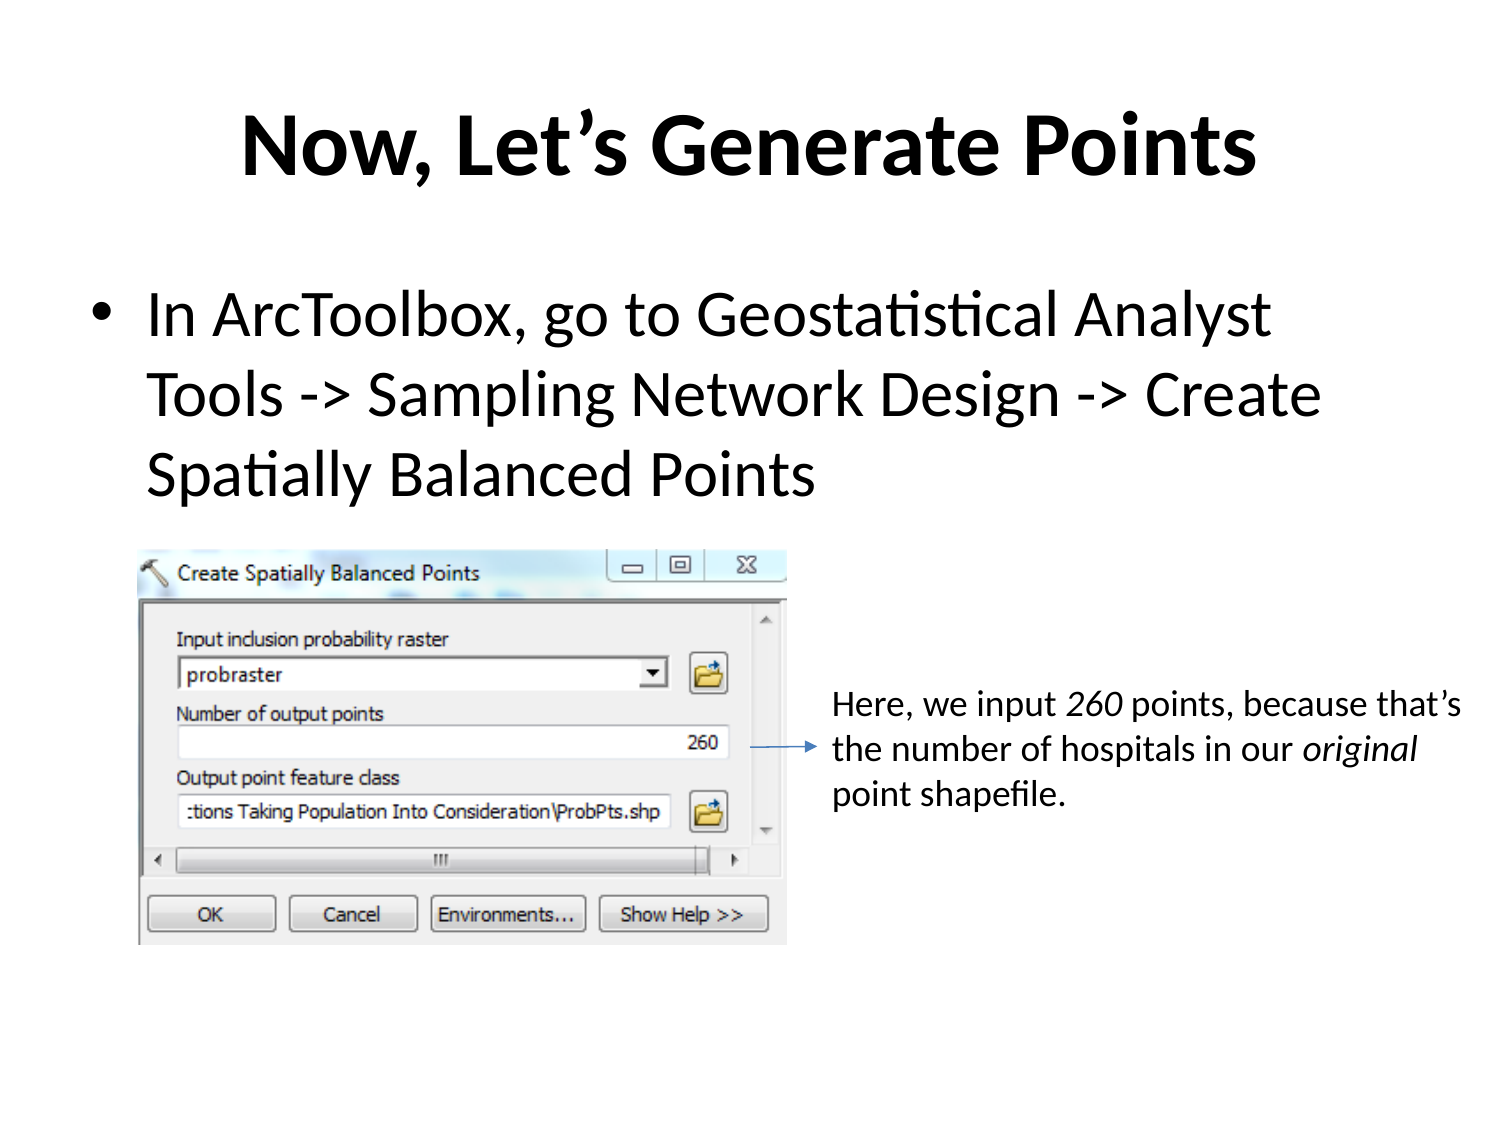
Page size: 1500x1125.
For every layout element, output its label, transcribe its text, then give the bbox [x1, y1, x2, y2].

list In ArcToolbox, go to Geostatistical Analyst Tools -> Sampling Network Design -> Create Spatially Balanced Points [75, 262, 1425, 1005]
text_box Here, we input 260 points, because that’s the number of hospitals in our original point shapefile. [817, 671, 1493, 822]
title Now, Let’s Generate Points [75, 45, 1425, 233]
picture [137, 549, 787, 945]
